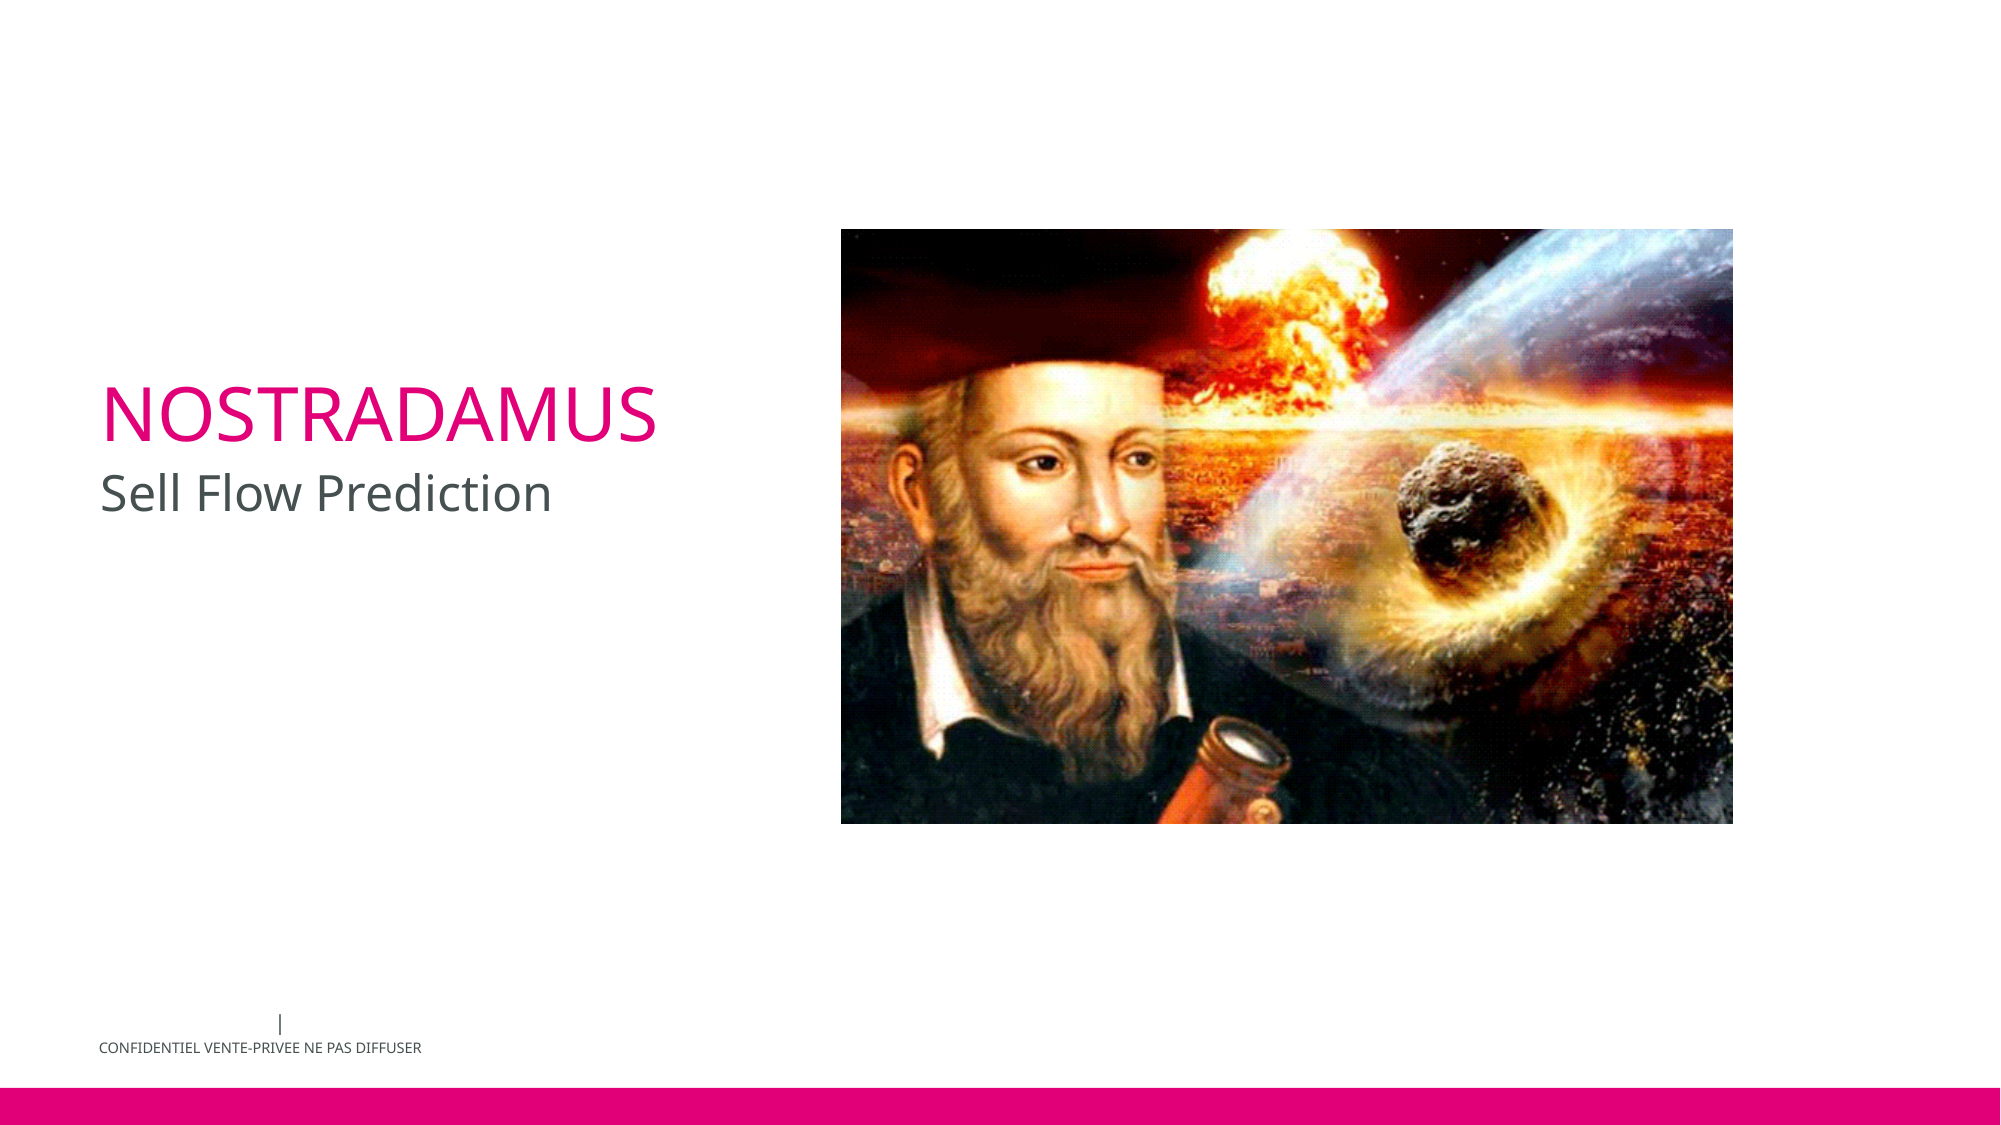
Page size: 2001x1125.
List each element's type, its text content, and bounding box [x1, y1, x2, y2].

subtitle Sell Flow Prediction [100, 490, 836, 562]
title NOSTRADAMUS [100, 256, 836, 458]
picture [841, 229, 1733, 824]
